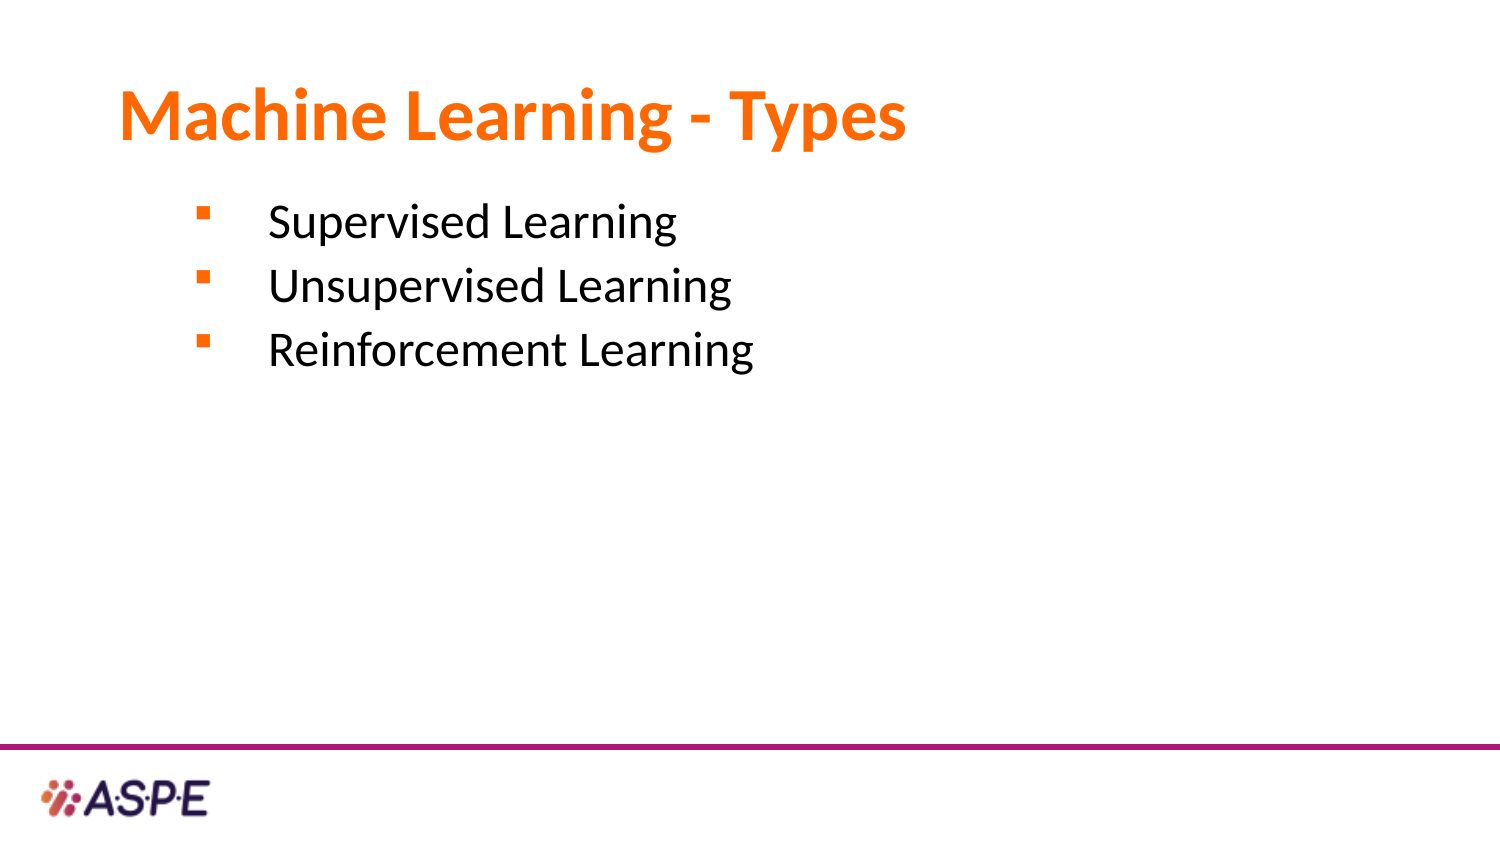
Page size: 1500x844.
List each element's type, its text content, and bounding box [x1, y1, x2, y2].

list Supervised Learning Unsupervised Learning Reinforcement Learning [103, 187, 1397, 760]
title Machine Learning - Types [103, 44, 1397, 187]
picture [37, 776, 213, 822]
